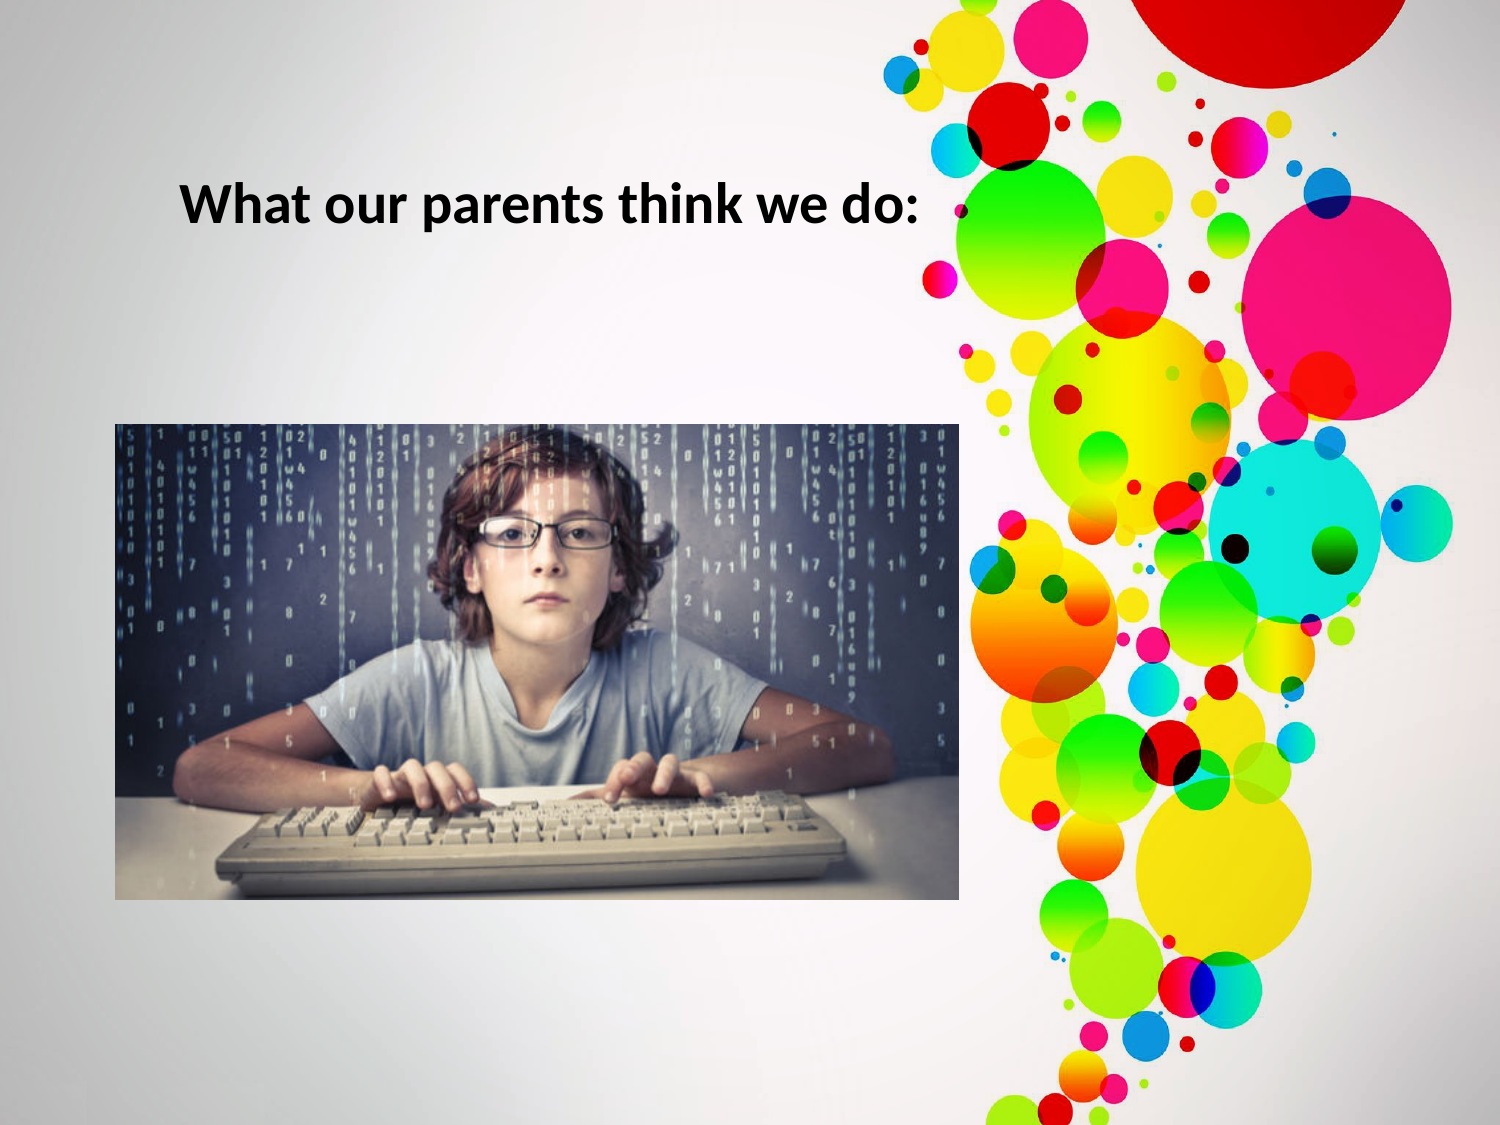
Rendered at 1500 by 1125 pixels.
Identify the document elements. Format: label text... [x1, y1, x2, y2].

picture [0, 0, 1500, 1125]
title What our parents think we do: [75, 125, 1025, 275]
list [114, 424, 960, 901]
